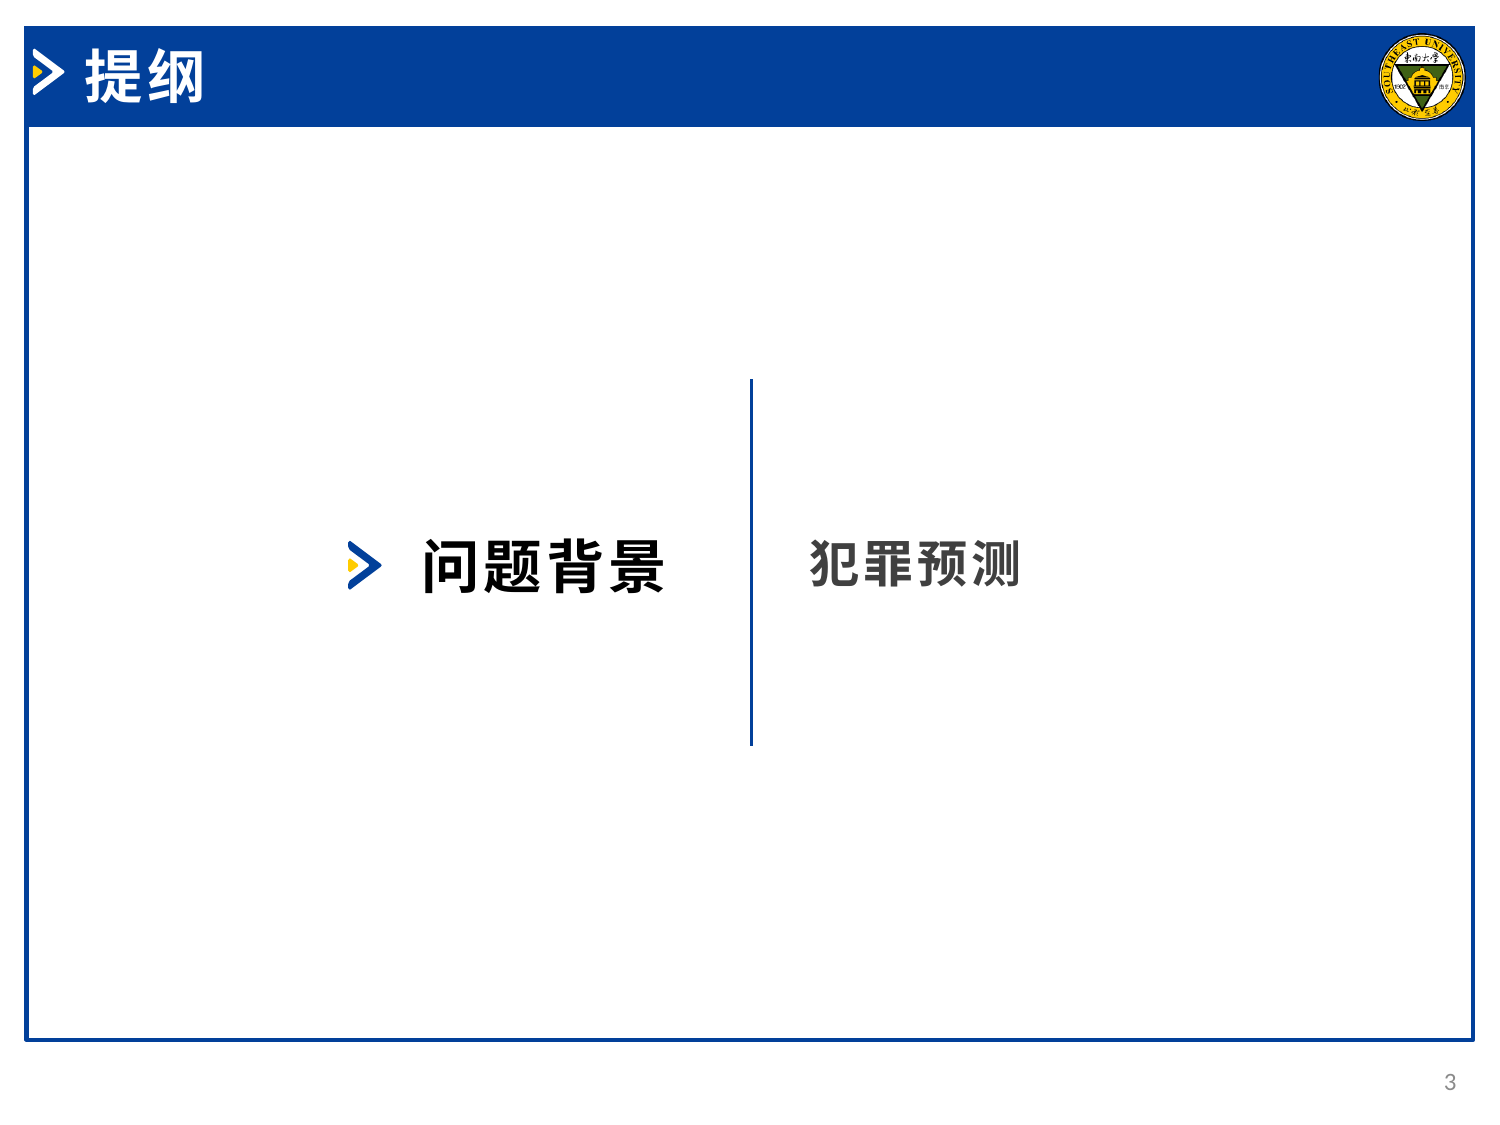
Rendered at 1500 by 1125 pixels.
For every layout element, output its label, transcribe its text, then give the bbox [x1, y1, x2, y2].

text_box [348, 379, 1262, 746]
text_box 提纲 [70, 32, 605, 118]
slide_number 3 [1382, 1051, 1472, 1111]
picture [1378, 33, 1467, 121]
